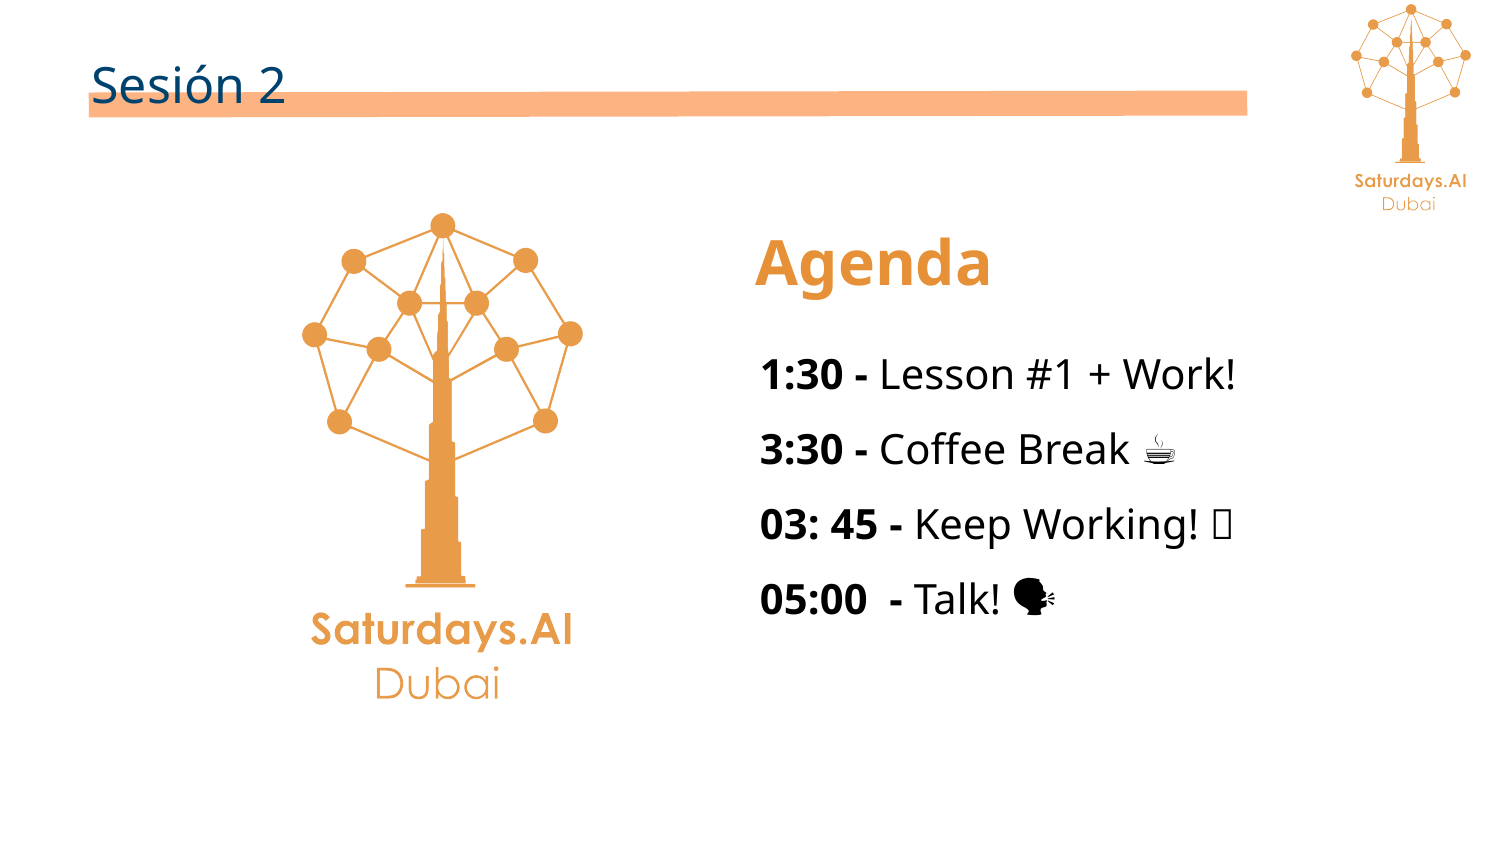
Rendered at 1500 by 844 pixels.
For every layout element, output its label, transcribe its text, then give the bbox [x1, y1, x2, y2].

text_box Agenda [740, 215, 1072, 320]
text_box 1:30 - Lesson #1 + Work! 3:30 - Coffee Break ☕️ 03: 45 - Keep Working! 🚀 05:00 - Talk! 🗣 [744, 315, 1348, 610]
text_box Sesión 2 [88, 114, 328, 123]
picture [302, 212, 583, 712]
text_box Sesión 2 [88, 50, 328, 102]
picture [1351, 4, 1471, 216]
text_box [88, 102, 1248, 106]
